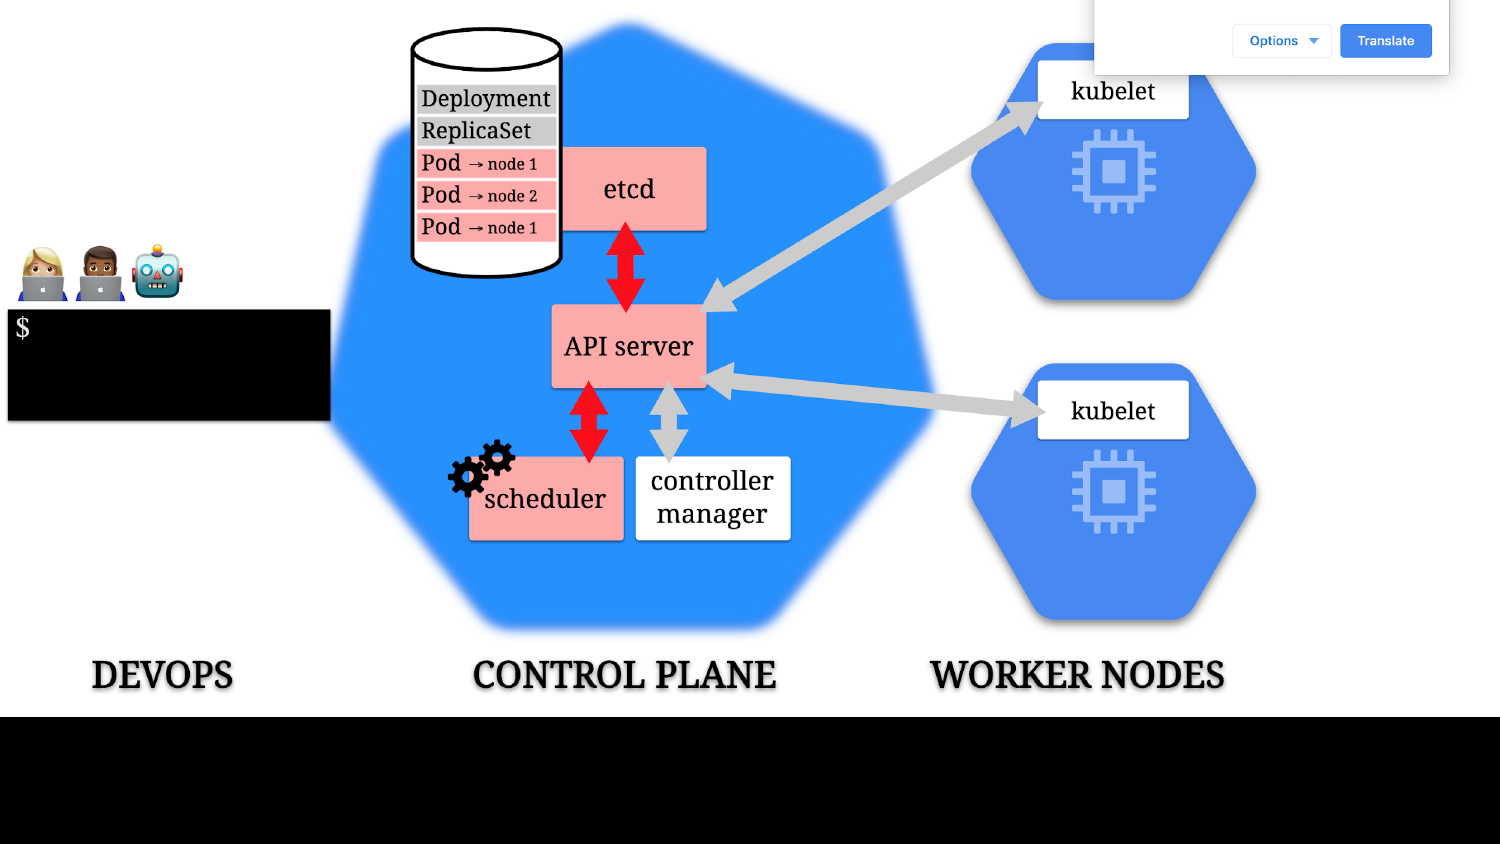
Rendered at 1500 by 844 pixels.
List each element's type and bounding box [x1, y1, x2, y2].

picture [0, 0, 1500, 718]
